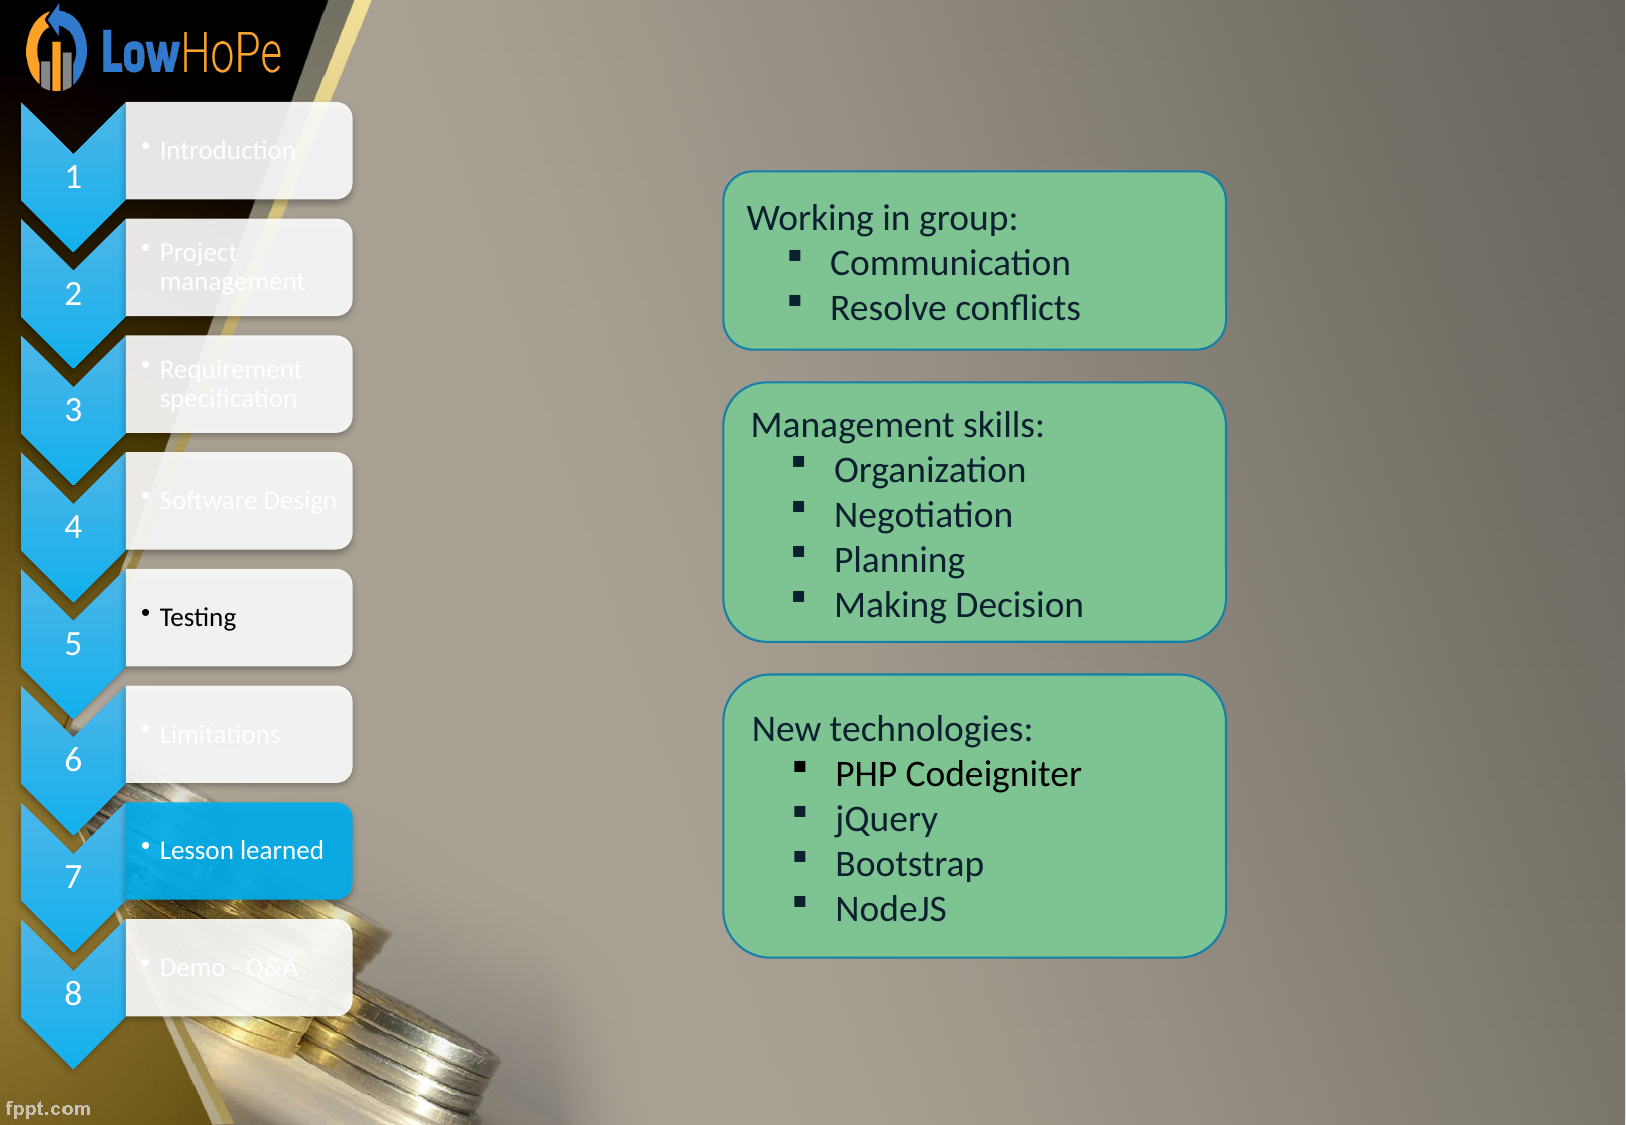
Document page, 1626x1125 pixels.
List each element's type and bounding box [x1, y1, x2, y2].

picture [0, 0, 1625, 1125]
text_box [20, 101, 353, 1070]
